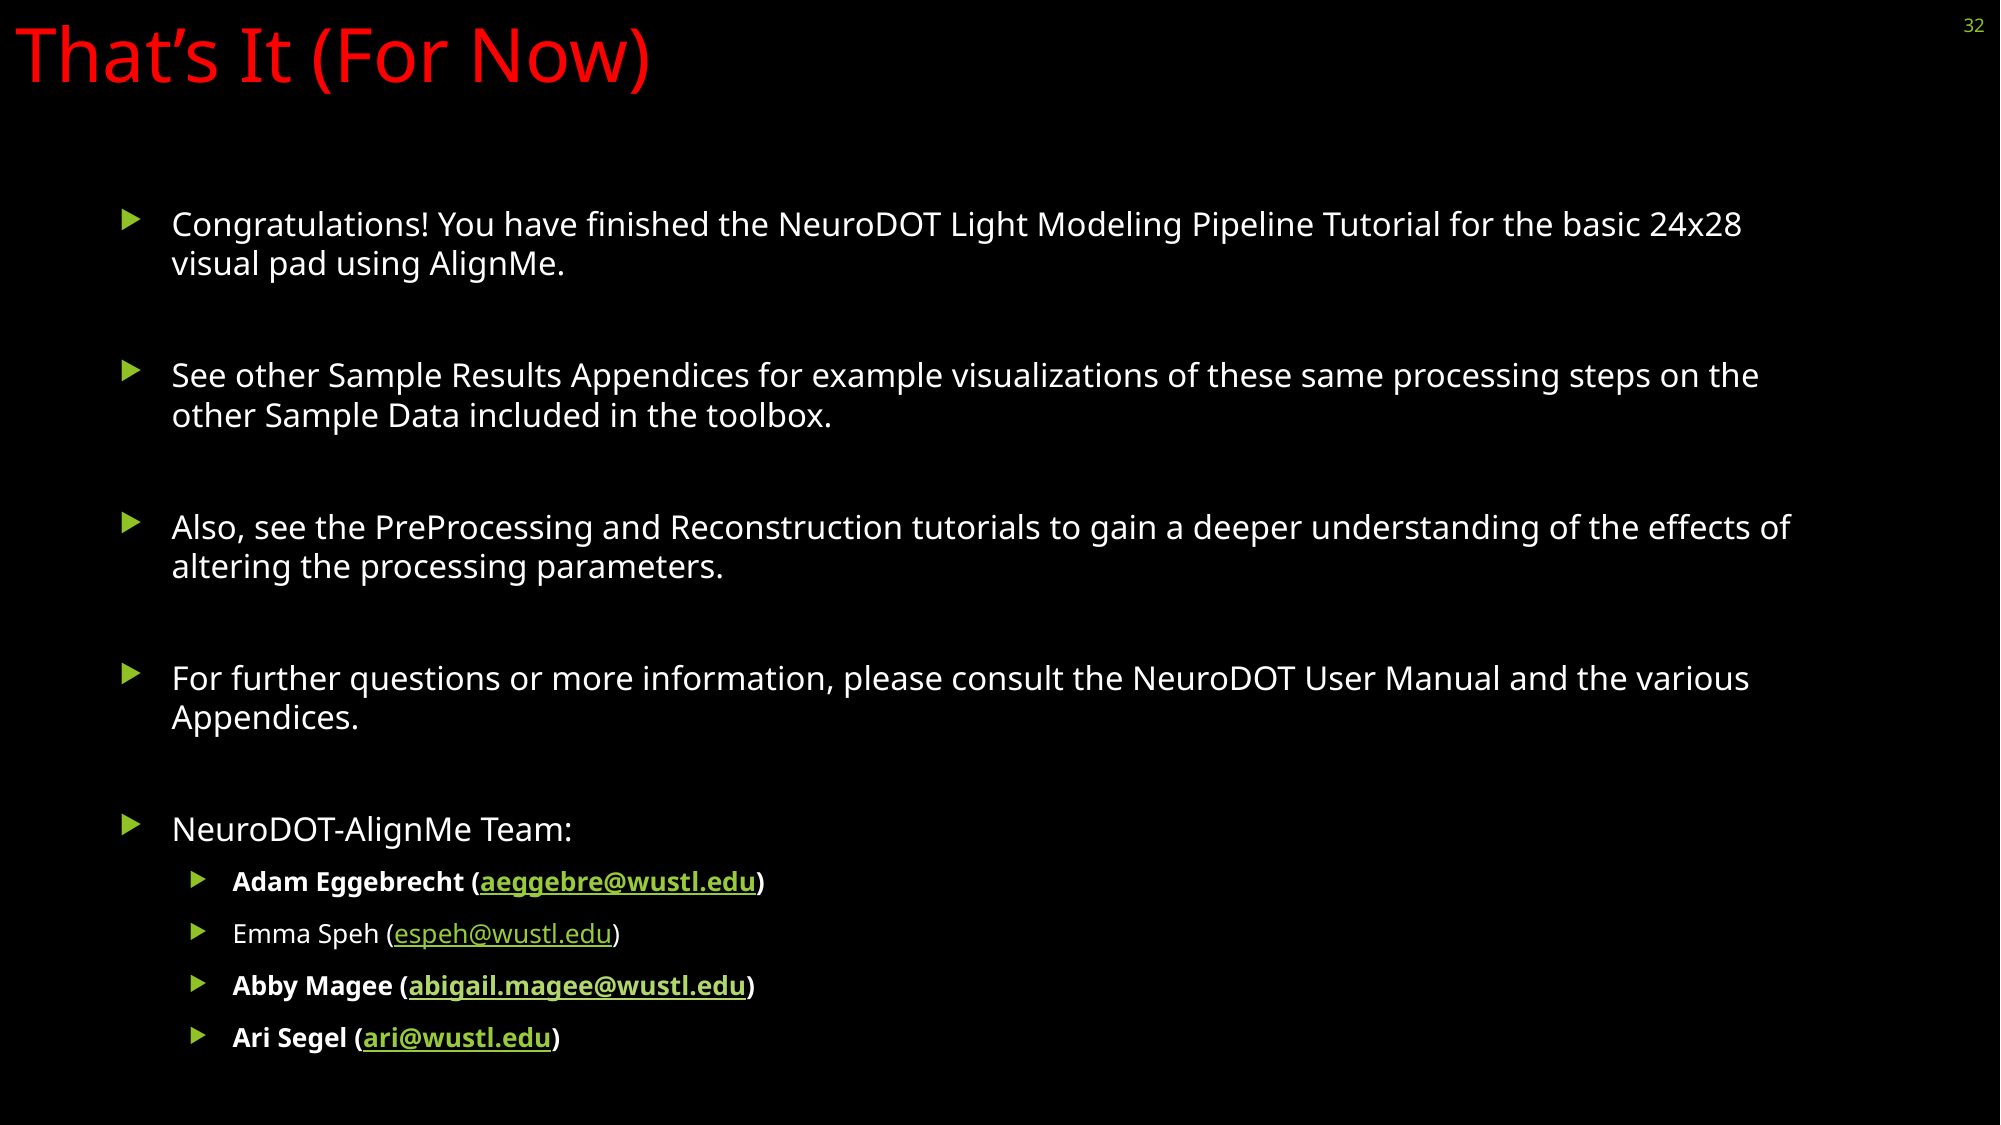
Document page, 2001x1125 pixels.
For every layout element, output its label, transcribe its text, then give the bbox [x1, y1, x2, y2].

slide_number 32 [1887, 0, 2000, 57]
title That’s It (For Now) [0, 0, 1411, 217]
list Congratulations! You have finished the NeuroDOT Light Modeling Pipeline Tutorial for the basic 24x28 visual pad using AlignMe. See other Sample Results Appendices for example visualizations of these same processing steps on the other Sample Data included in the toolbox. Also, see the PreProcessing and Reconstruction tutorials to gain a deeper understanding of the effects of altering the processing parameters. For further questions or more information, please consult the NeuroDOT User Manual and the various Appendices. NeuroDOT-AlignMe Team: Adam Eggebrecht (aeggebre@wustl.edu) Emma Speh (espeh@wustl.edu) Abby Magee (abigail.magee@wustl.edu) Ari Segel (ari@wustl.edu) [104, 195, 1833, 1074]
